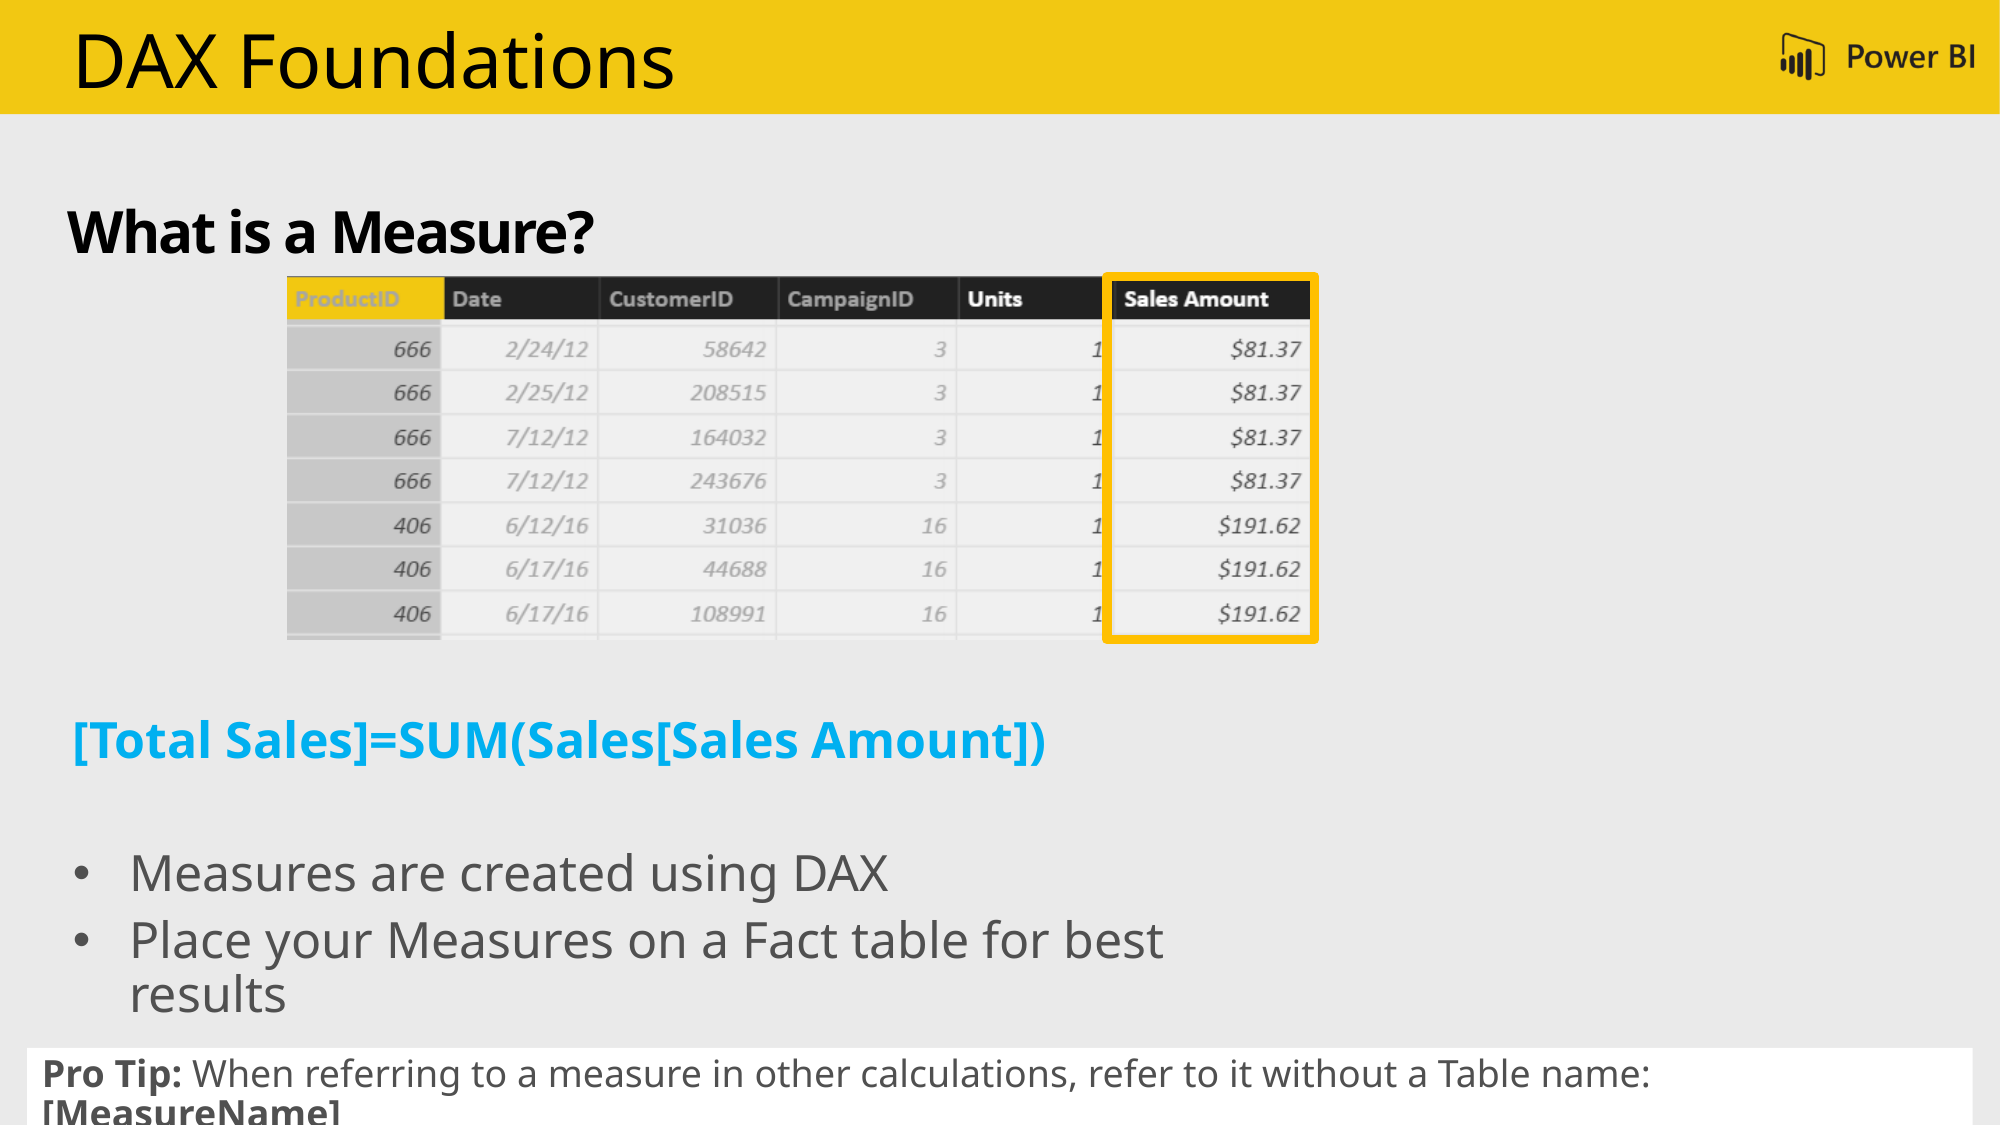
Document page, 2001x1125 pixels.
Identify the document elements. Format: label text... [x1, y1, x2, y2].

picture [1768, 23, 1985, 91]
text_box Pro Tip: When referring to a measure in other calculations, refer to it without a Table name: [MeasureName] [27, 1047, 1973, 1125]
text_box [Total Sales]=SUM(Sales[Sales Amount]) Measures are created using DAX Place your Measures on a Fact table for best results [58, 708, 1285, 1031]
picture [287, 276, 1316, 640]
text_box DAX Foundations [58, 5, 1879, 111]
title What is a Measure? [43, 188, 1956, 275]
text_box [0, 0, 2000, 115]
